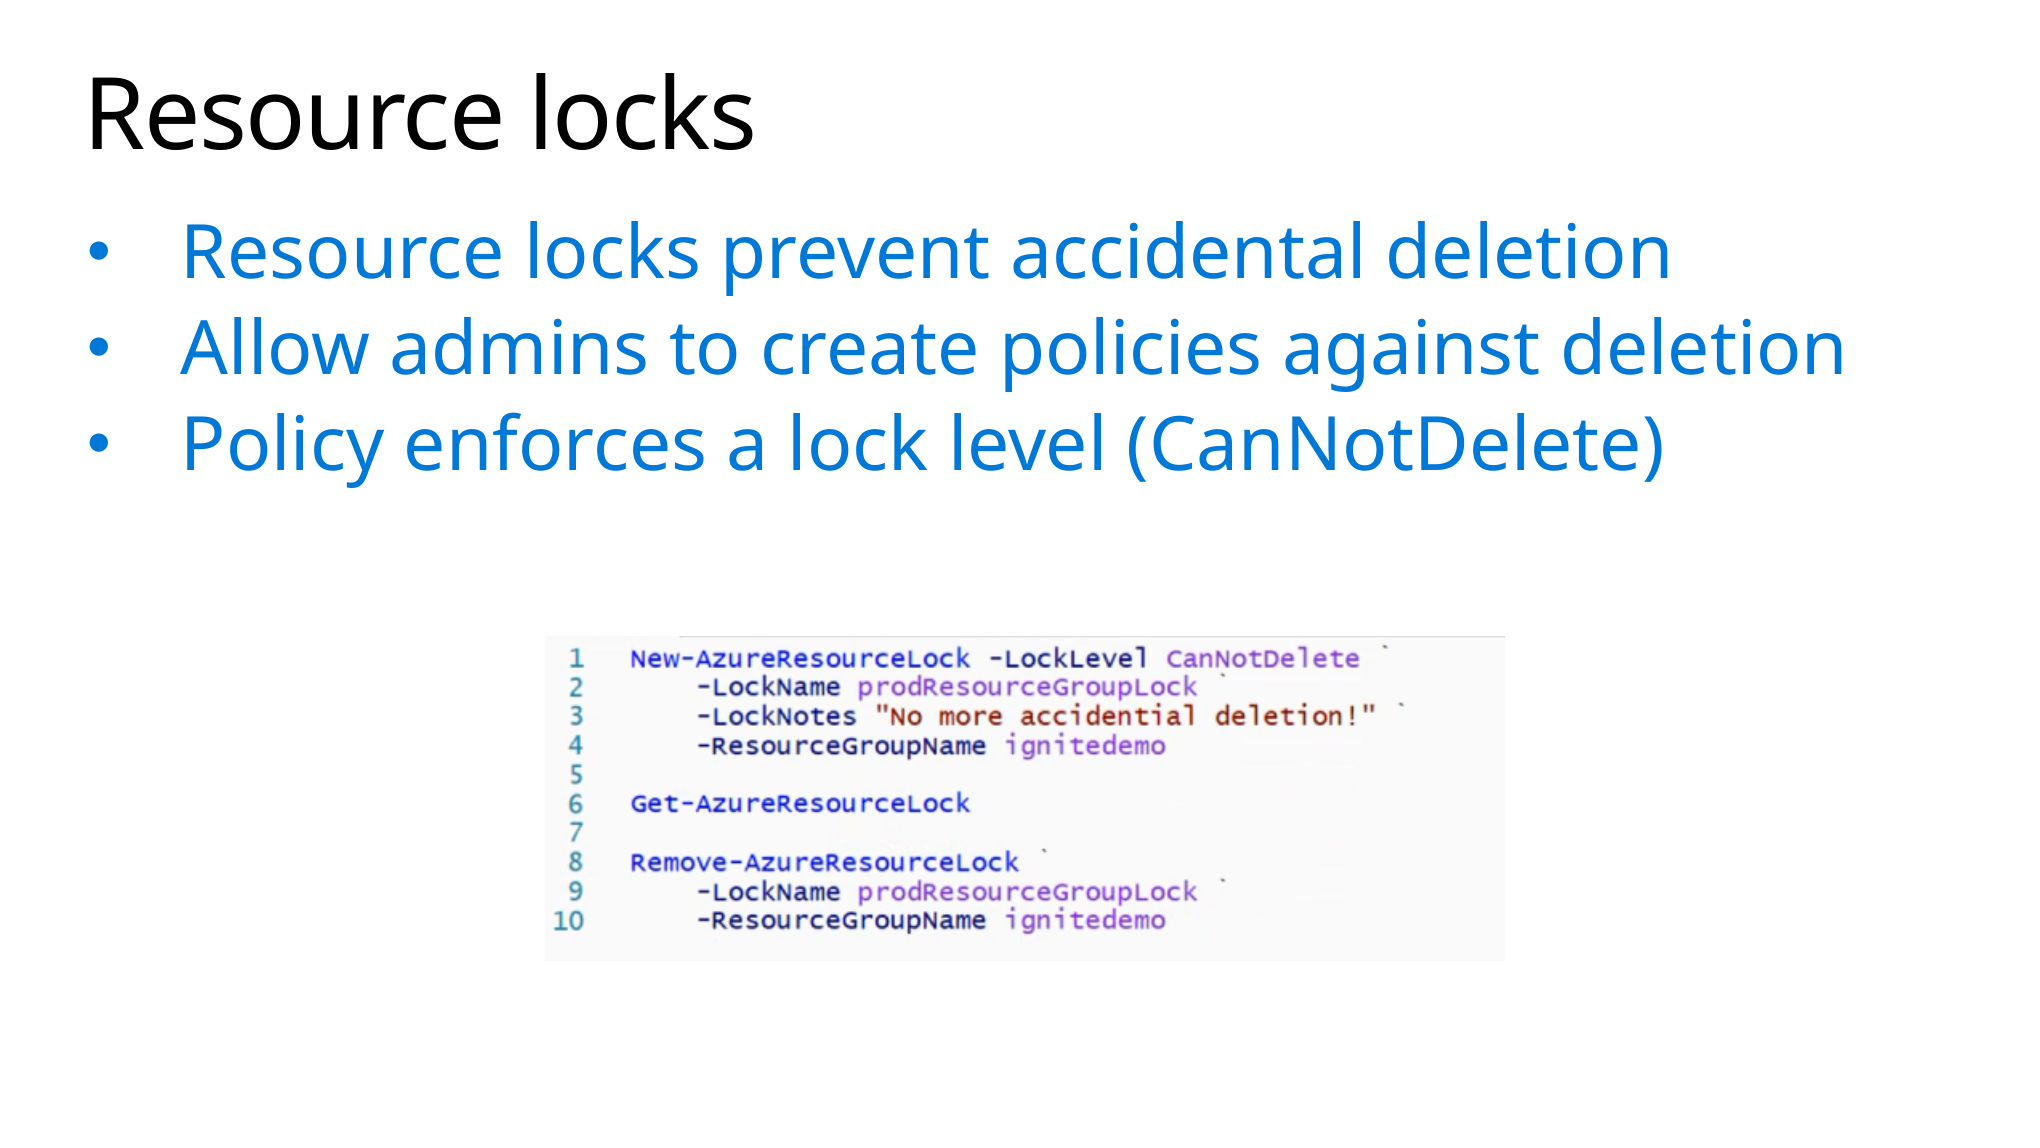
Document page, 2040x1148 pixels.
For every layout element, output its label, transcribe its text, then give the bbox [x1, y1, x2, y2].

text_box Resource locks prevent accidental deletion Allow admins to create policies against deletion Policy enforces a lock level (CanNotDelete) [60, 198, 1958, 502]
title Resource locks [60, 48, 1980, 199]
picture [544, 635, 1506, 961]
